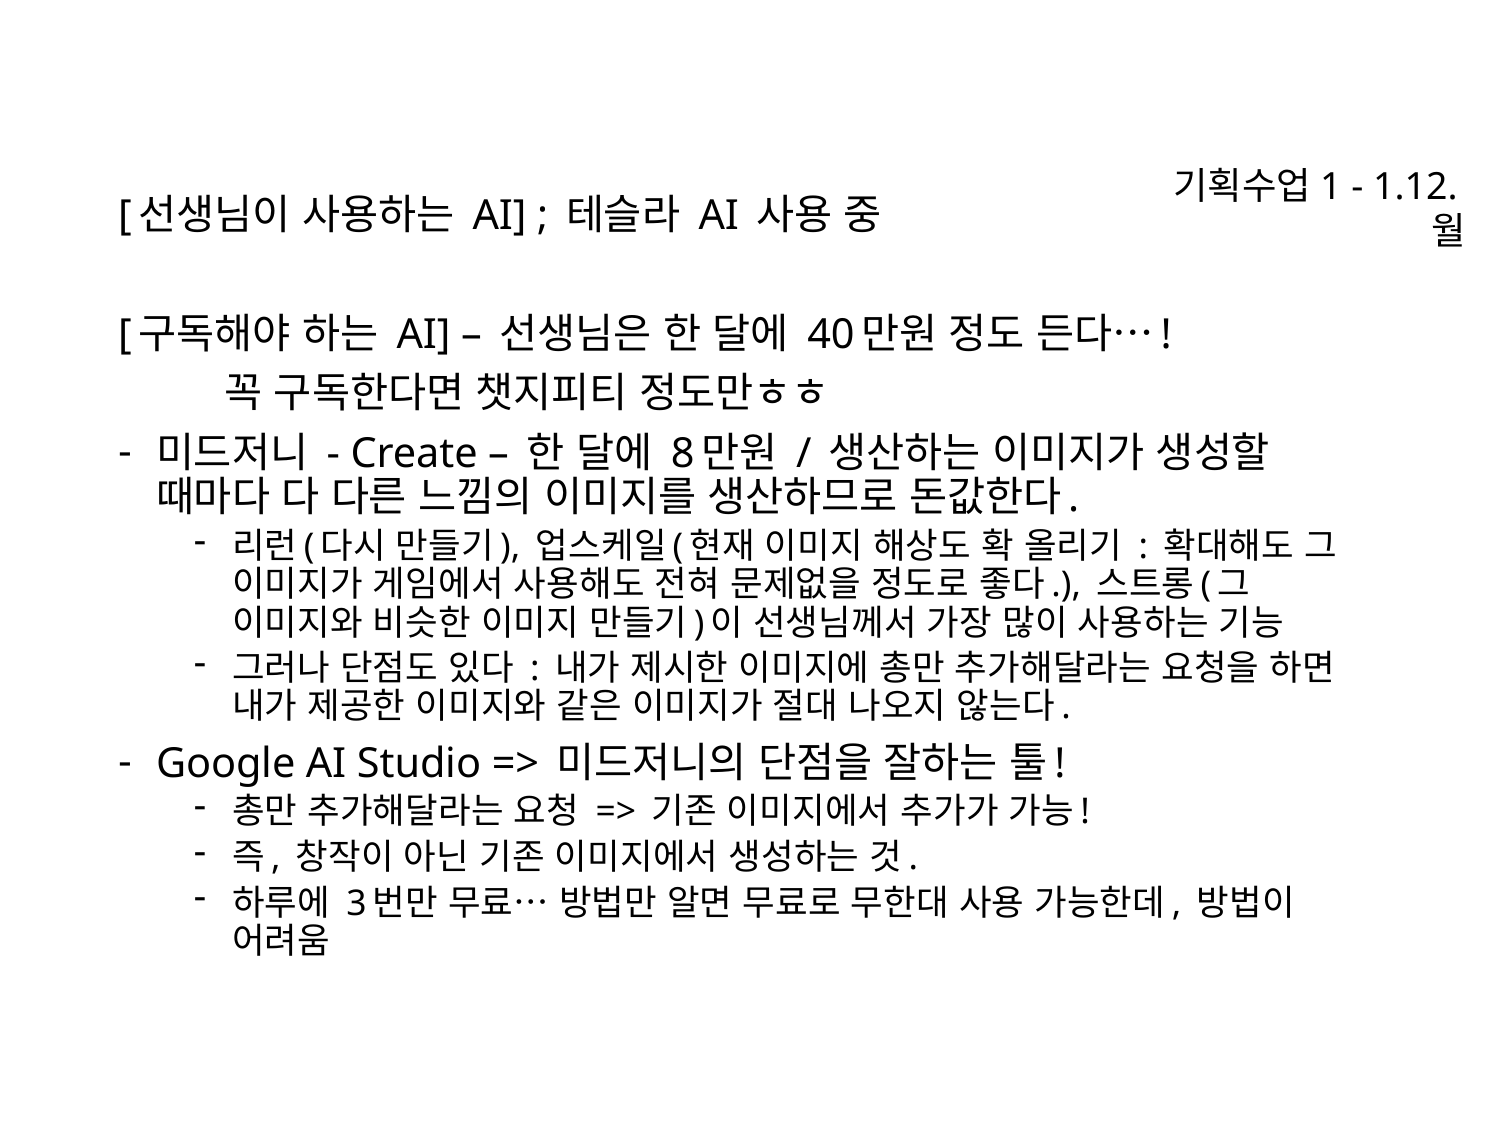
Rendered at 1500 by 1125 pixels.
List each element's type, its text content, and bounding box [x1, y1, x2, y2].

list [선생님이 사용하는 AI] ; 테슬라 AI 사용 중 [구독해야 하는 AI] – 선생님은 한 달에 40만원 정도 든다…! 꼭 구독한다면 챗지피티 정도만ㅎㅎ 미드저니 - Create – 한 달에 8만원 / 생산하는 이미지가 생성할 때마다 다 다른 느낌의 이미지를 생산하므로 돈값한다. 리런(다시 만들기), 업스케일(현재 이미지 해상도 확 올리기 : 확대해도 그 이미지가 게임에서 사용해도 전혀 문제없을 정도로 좋다.), 스트롱(그 이미지와 비슷한 이미지 만들기)이 선생님께서 가장 많이 사용하는 기능 그러나 단점도 있다 : 내가 제시한 이미지에 총만 추가해달라는 요청을 하면 내가 제공한 이미지와 같은 이미지가 절대 나오지 않는다. Google AI Studio => 미드저니의 단점을 잘하는 툴! 총만 추가해달라는 요청 => 기존 이미지에서 추가가 가능! 즉, 창작이 아닌 기존 이미지에서 생성하는 것. 하루에 3번만 무료… 방법만 알면 무료로 무한대 사용 가능한데, 방법이 어려움 [103, 186, 1397, 985]
text_box 기획수업1 - 1.12.월 [1158, 154, 1481, 260]
